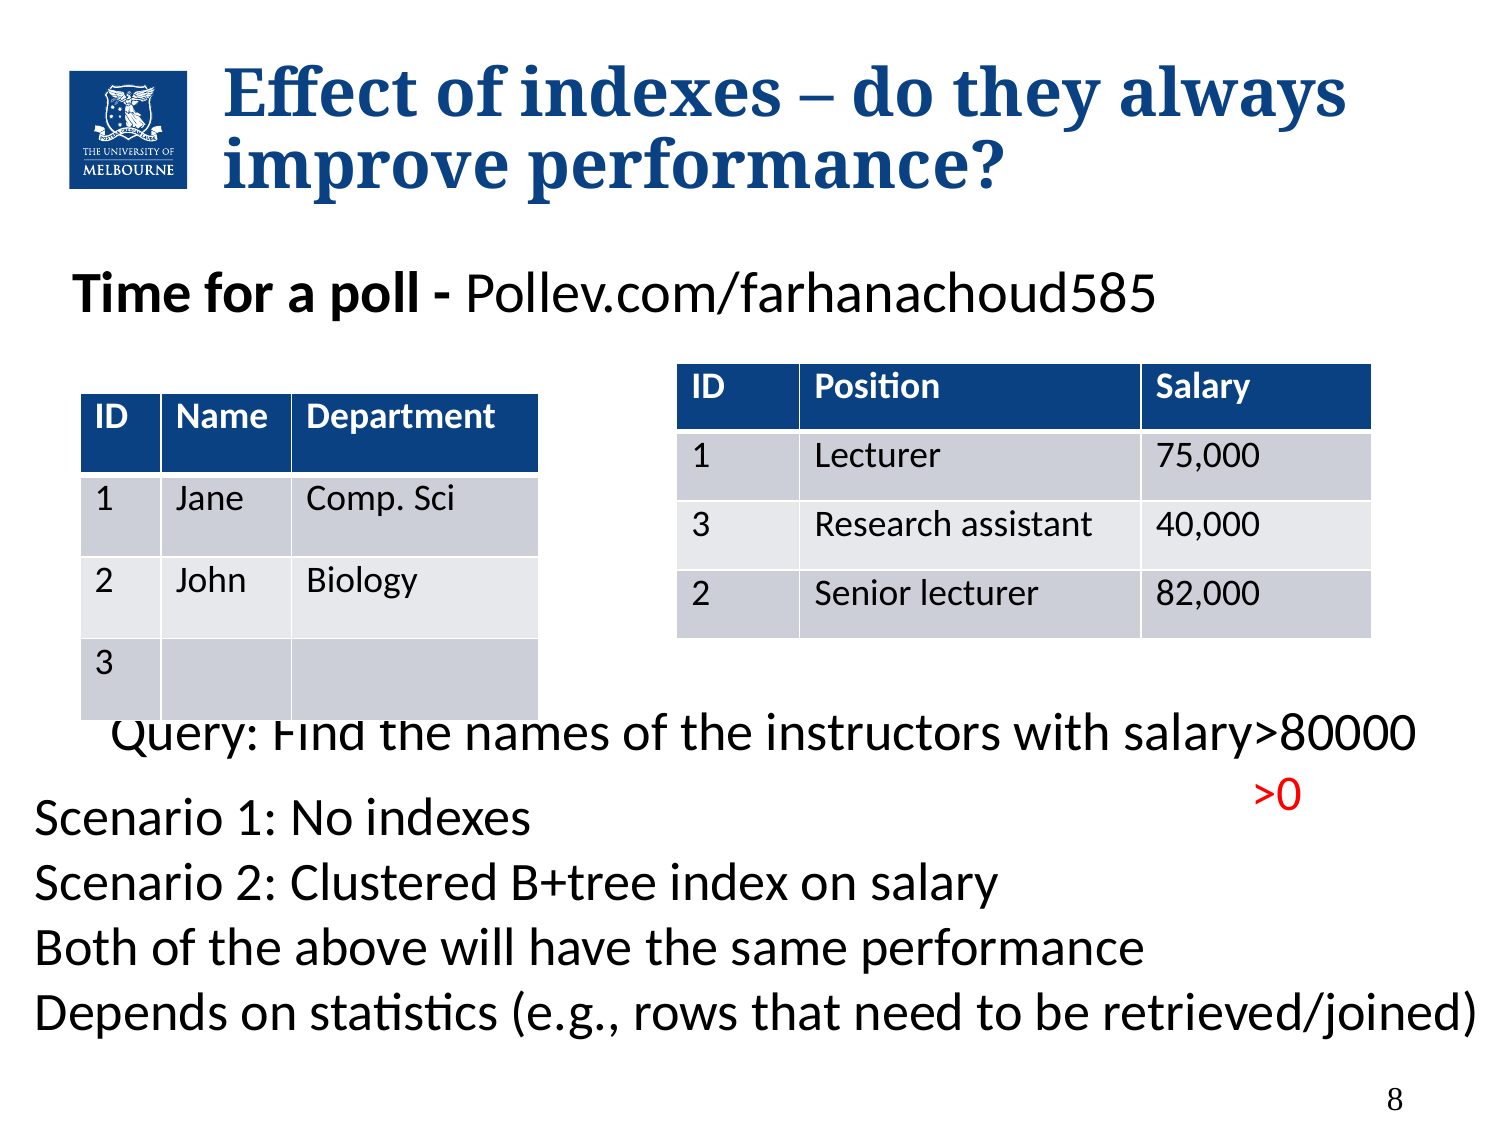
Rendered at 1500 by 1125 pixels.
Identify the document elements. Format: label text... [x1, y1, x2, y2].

table_cell 1 [677, 434, 799, 500]
table_header ID [677, 364, 799, 429]
table_cell Research assistant [800, 502, 1140, 569]
table_cell Biology [292, 558, 538, 638]
table_cell 3 [677, 502, 799, 569]
table_cell [162, 639, 291, 720]
table_header Position [800, 364, 1140, 429]
table_cell 82,000 [1142, 571, 1371, 638]
table_cell 75,000 [1142, 434, 1371, 500]
table_cell John [162, 558, 291, 638]
table_cell Lecturer [800, 434, 1140, 500]
table_cell Comp. Sci [292, 478, 538, 556]
table_header Salary [1142, 364, 1371, 429]
table_cell 2 [81, 558, 160, 638]
table_header Department [292, 394, 538, 472]
text_box Query: Find the names of the instructors with salary>80000 [95, 688, 1435, 769]
text_box Time for a poll - Pollev.com/farhanachoud585 [57, 247, 1236, 332]
table_cell Jane [162, 478, 291, 556]
table_cell 2 [677, 571, 799, 638]
table_cell Senior lecturer [800, 571, 1140, 638]
table_cell 1 [81, 478, 160, 556]
title Effect of indexes – do they always improve performance? [208, 64, 1443, 211]
table_header ID [81, 394, 160, 472]
table_cell 40,000 [1142, 502, 1371, 569]
table_header Name [162, 394, 291, 472]
text_box Scenario 1: No indexes Scenario 2: Clustered B+tree index on salary Both of the above will have the same performance Depends on statistics (e.g., rows that need to be retrieved/joined) [19, 773, 1500, 1114]
table_cell [292, 639, 538, 720]
text_box >0 [1236, 753, 1317, 828]
table_cell 3 [81, 639, 160, 720]
